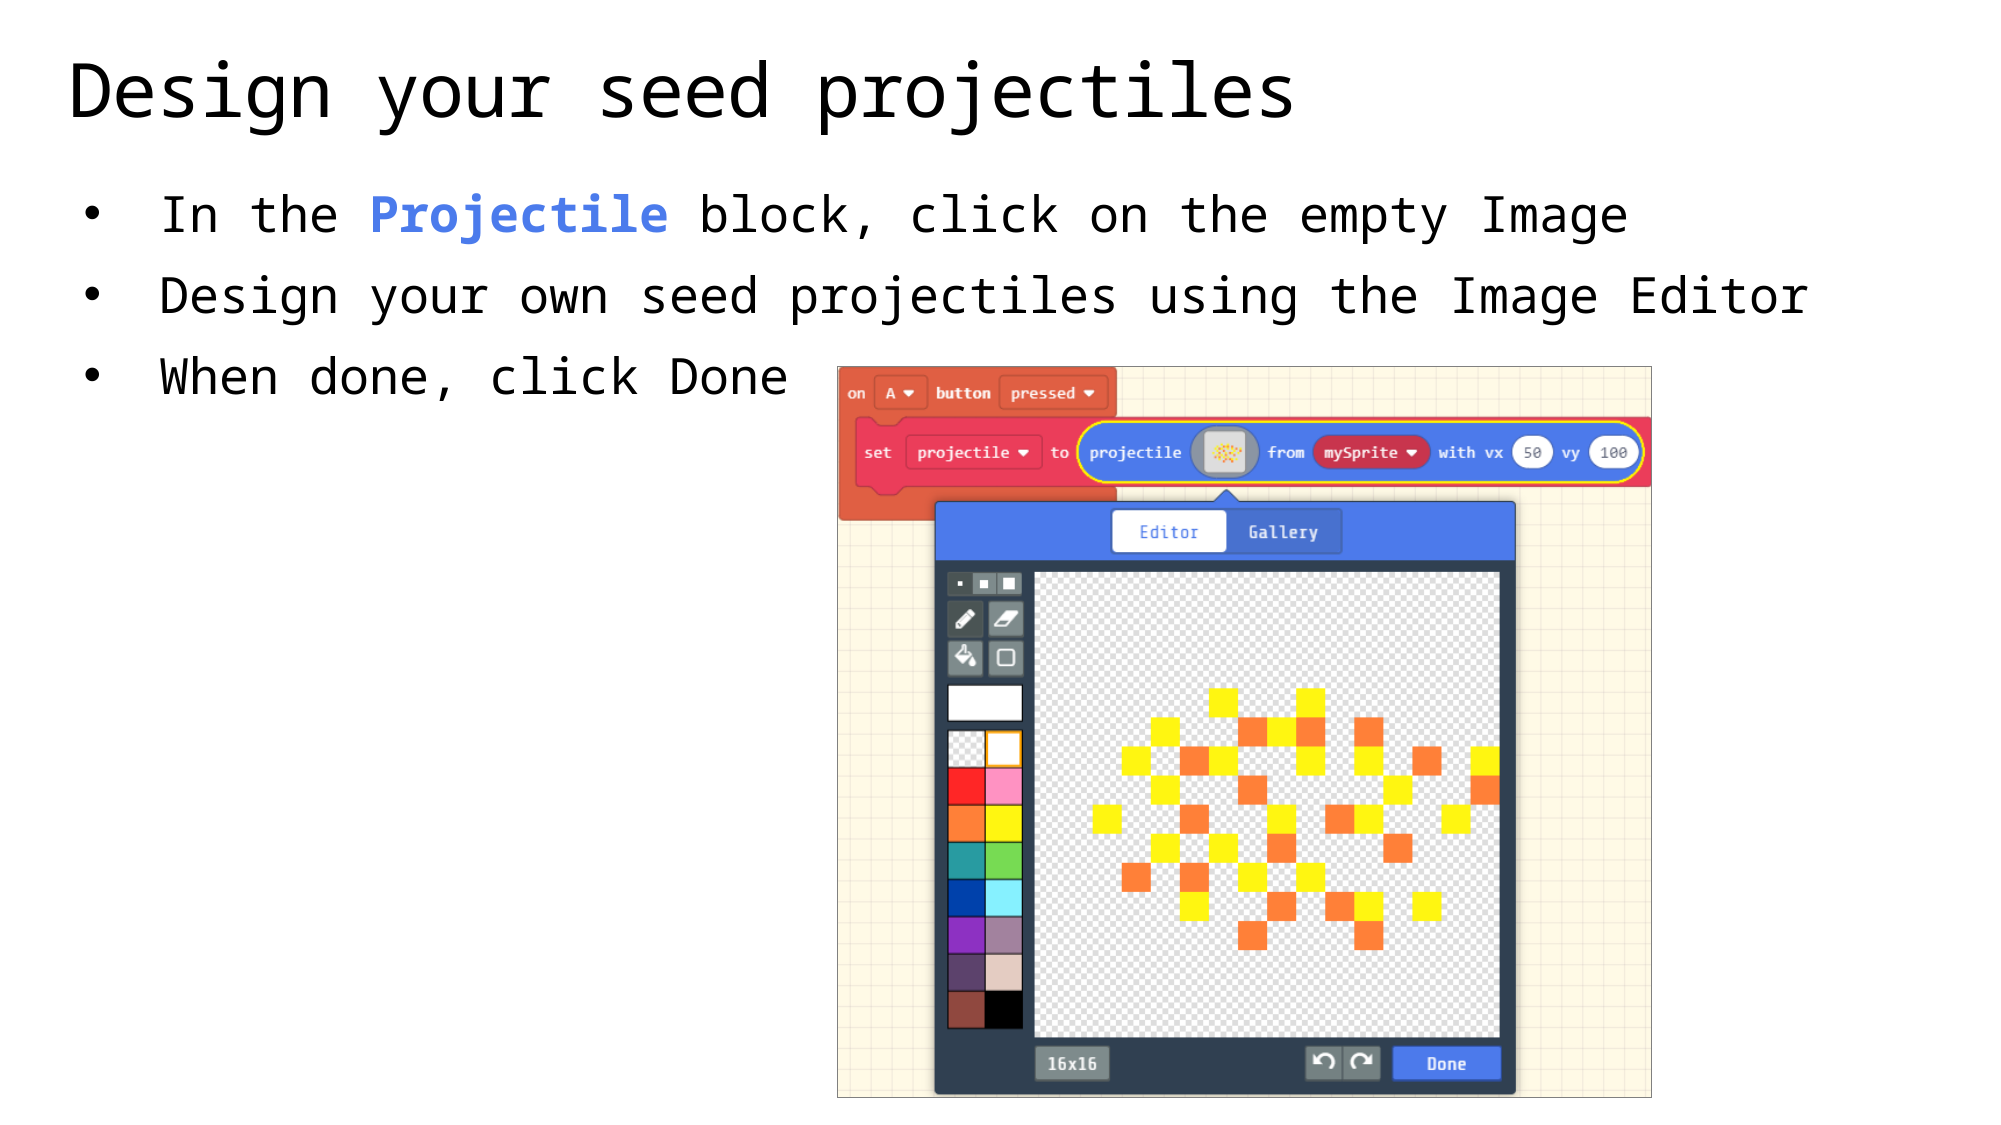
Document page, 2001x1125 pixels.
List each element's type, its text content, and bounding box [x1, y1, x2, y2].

picture [837, 366, 1652, 1098]
text_box In the Projectile block, click on the empty Image Design your own seed projectiles using the Image Editor When done, click Done [68, 175, 1932, 432]
title Design your seed projectiles [68, 42, 1932, 143]
